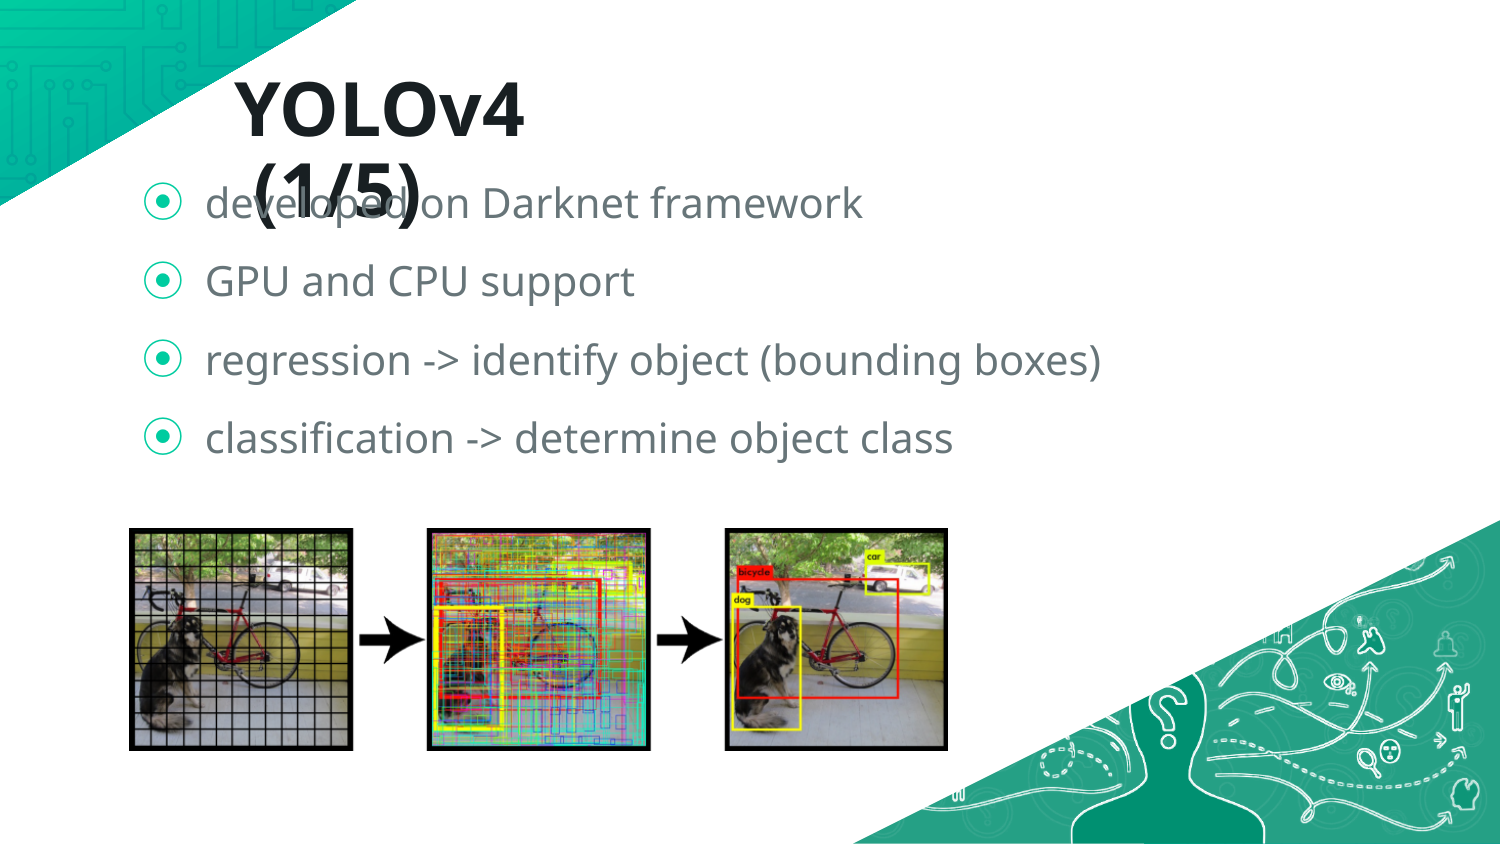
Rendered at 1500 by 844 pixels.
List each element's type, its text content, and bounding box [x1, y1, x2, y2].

title YOLOv4 (1/5) [234, 72, 1482, 170]
picture [129, 520, 1500, 844]
subtitle developed on Darknet framework GPU and CPU support regression -> identify object (bounding boxes) classification -> determine object class [129, 169, 1175, 521]
